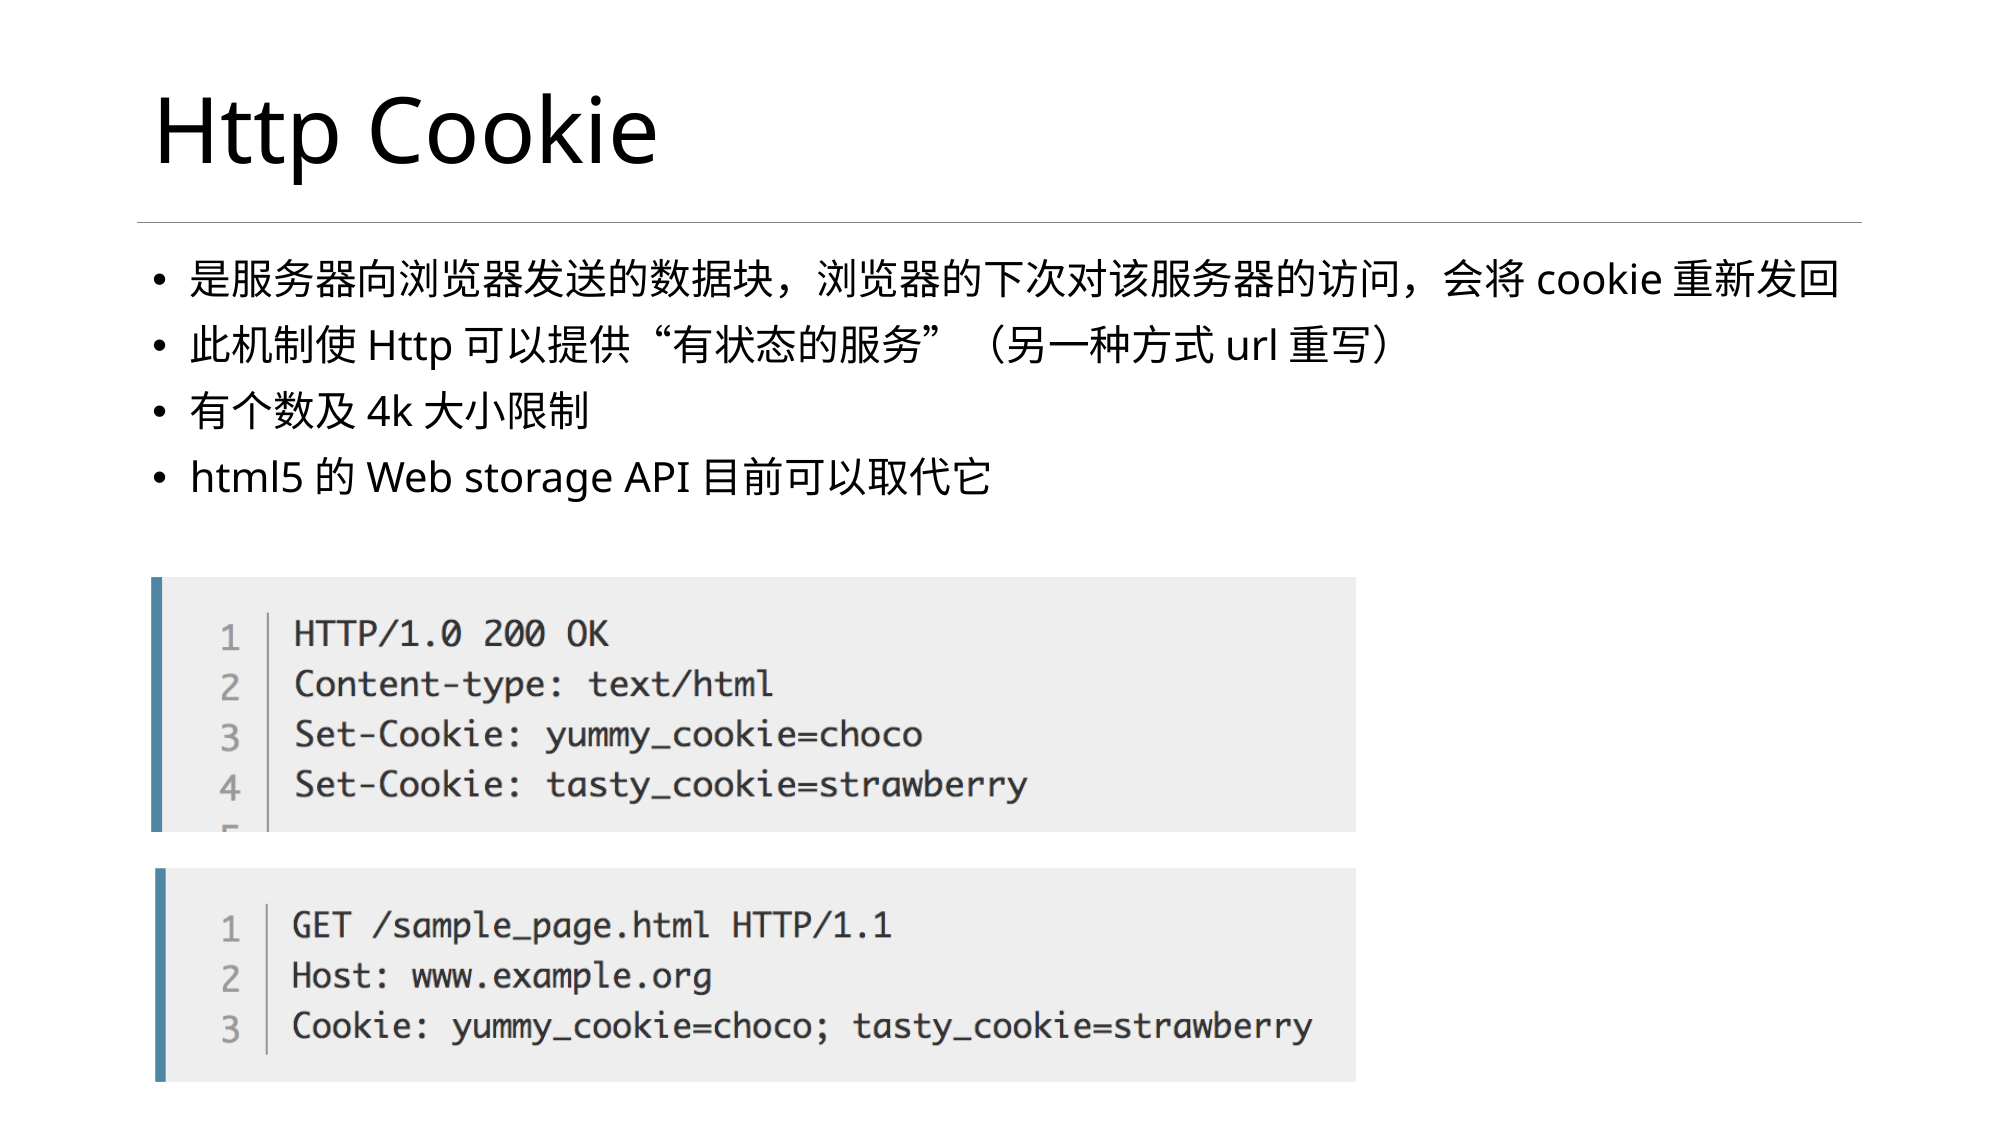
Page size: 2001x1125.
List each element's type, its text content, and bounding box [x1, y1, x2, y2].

picture [148, 862, 1356, 1084]
picture [148, 575, 1356, 832]
list 是服务器向浏览器发送的数据块，浏览器的下次对该服务器的访问，会将cookie重新发回 此机制使Http可以提供“有状态的服务”（另一种方式url重写） 有个数及4k大小限制 html5的Web storage API目前可以取代它 [137, 251, 1863, 576]
title Http Cookie [137, 44, 1863, 223]
